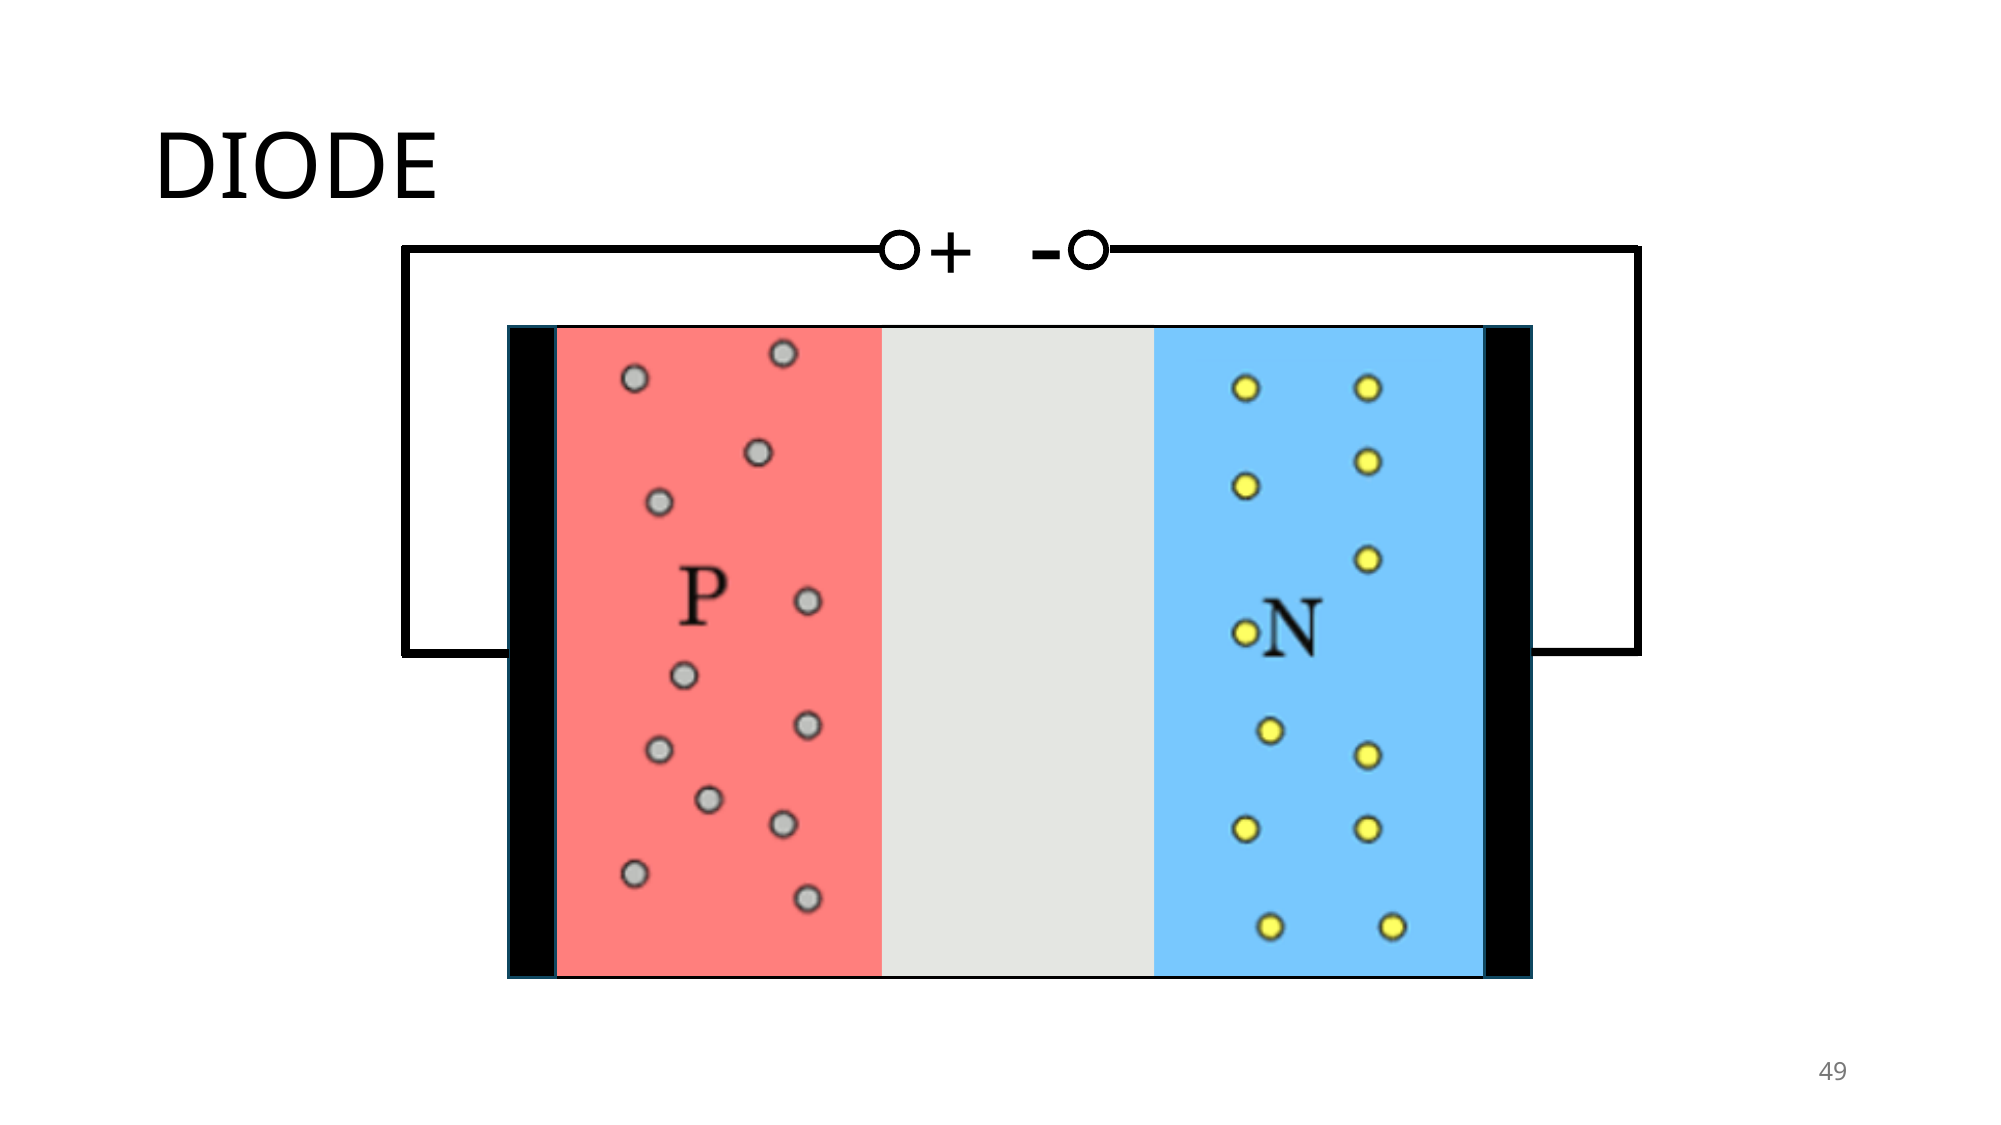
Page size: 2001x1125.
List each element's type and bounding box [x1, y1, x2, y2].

slide_number [1412, 1042, 1863, 1103]
text_box [401, 191, 1639, 979]
text_box [1013, 165, 1108, 315]
picture [577, 325, 849, 924]
title [137, 59, 1863, 278]
title [410, 253, 912, 278]
picture [1196, 359, 1443, 953]
